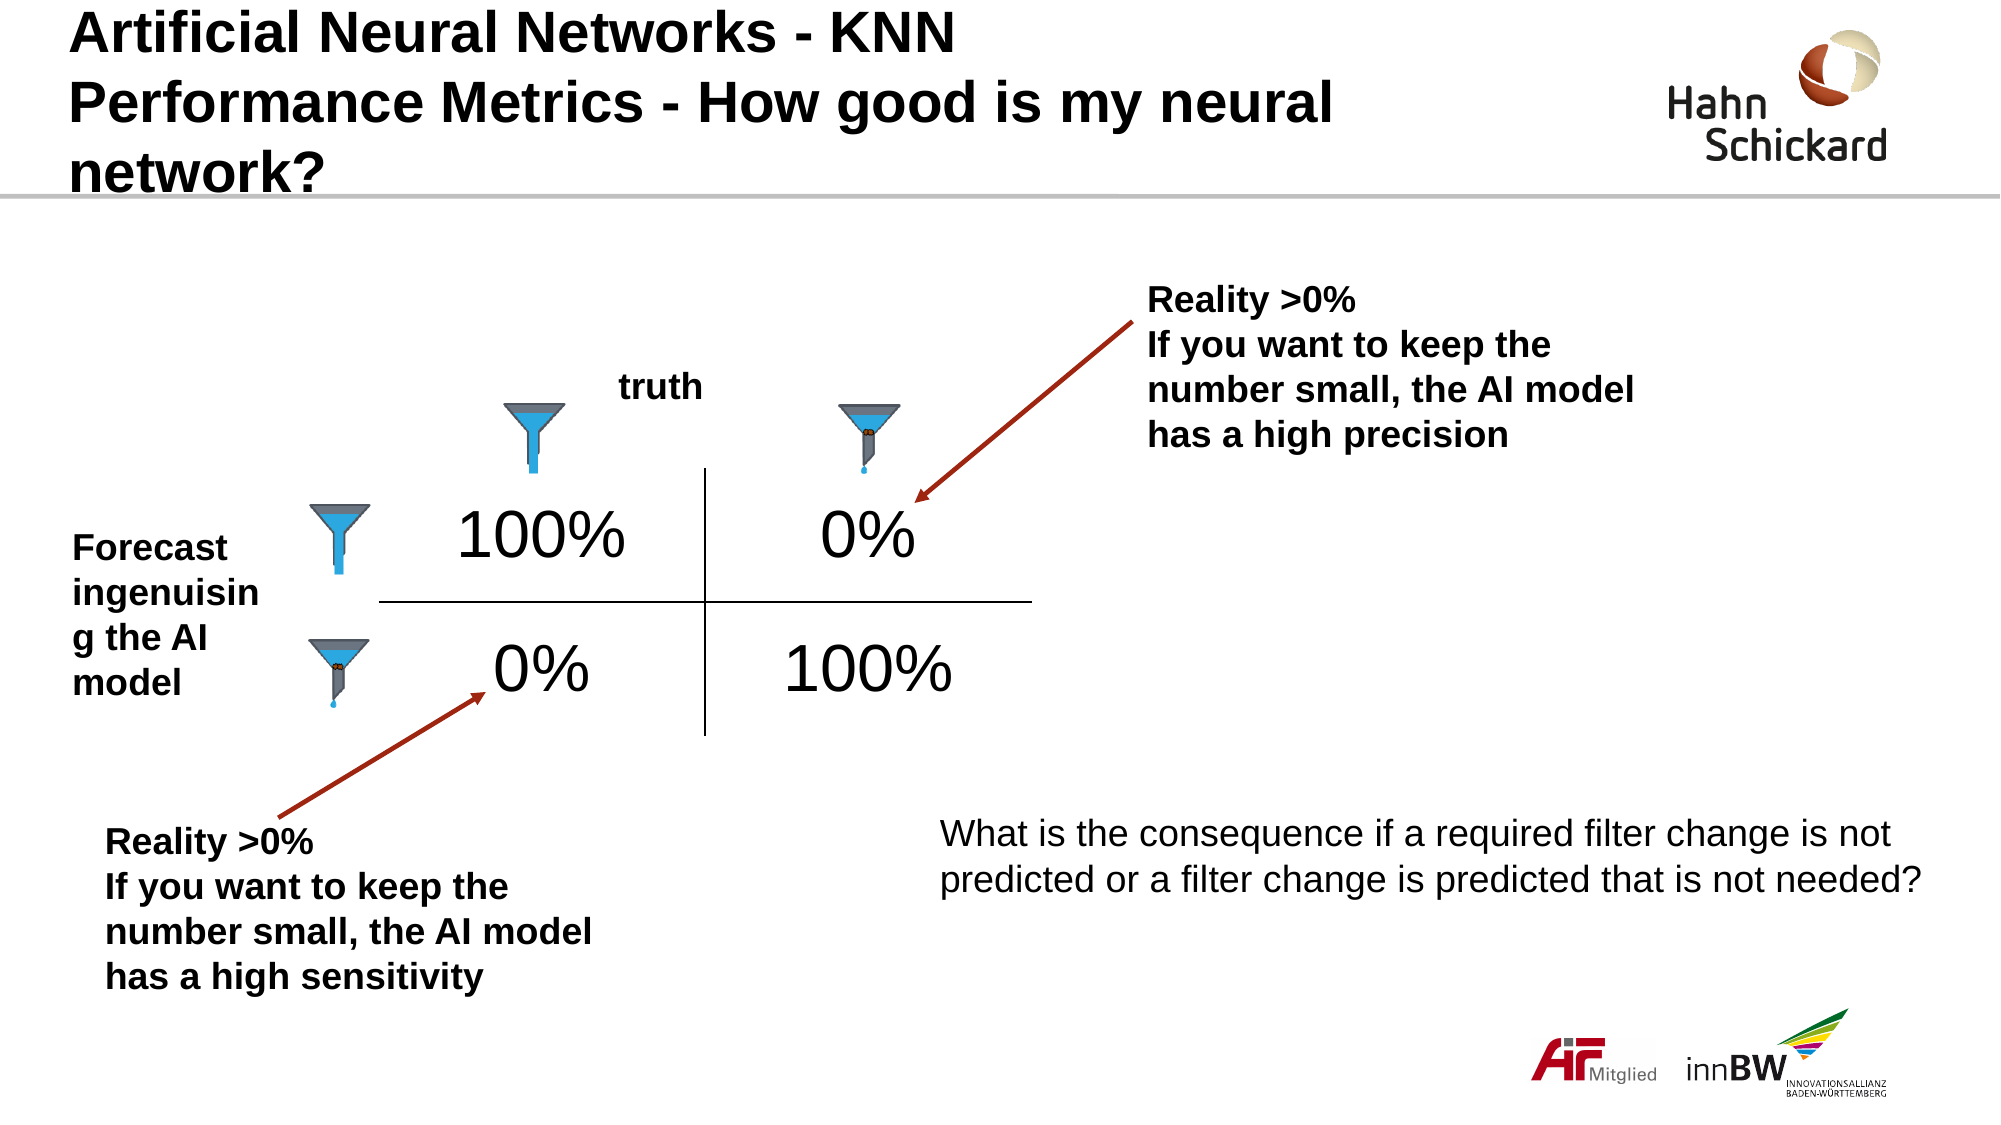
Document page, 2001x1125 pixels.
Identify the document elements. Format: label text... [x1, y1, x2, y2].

text_box Reality >0% If you want to keep the number small, the AI model has a high precision [1132, 267, 1690, 527]
text_box Forecast ingenuising the AI model [57, 515, 287, 775]
picture [501, 401, 566, 474]
table_header 0% [706, 468, 1032, 601]
picture [1531, 1038, 1656, 1084]
table_cell 0% [379, 603, 704, 736]
text_box What is the consequence if a required filter change is not predicted or a filter change is predicted that is not needed? [924, 801, 1964, 972]
picture [1669, 30, 1886, 161]
text_box Reality >0% If you want to keep the number small, the AI model has a high sensitivity [90, 809, 648, 1069]
table_cell 100% [706, 603, 1032, 736]
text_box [278, 691, 487, 819]
picture [838, 404, 901, 474]
text_box truth [603, 354, 811, 479]
picture [307, 502, 372, 575]
table_header 100% [379, 468, 704, 601]
picture [308, 638, 370, 691]
title Artificial Neural Networks - KNN Performance Metrics - How good is my neural network? [47, 48, 1631, 220]
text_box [914, 321, 1133, 504]
